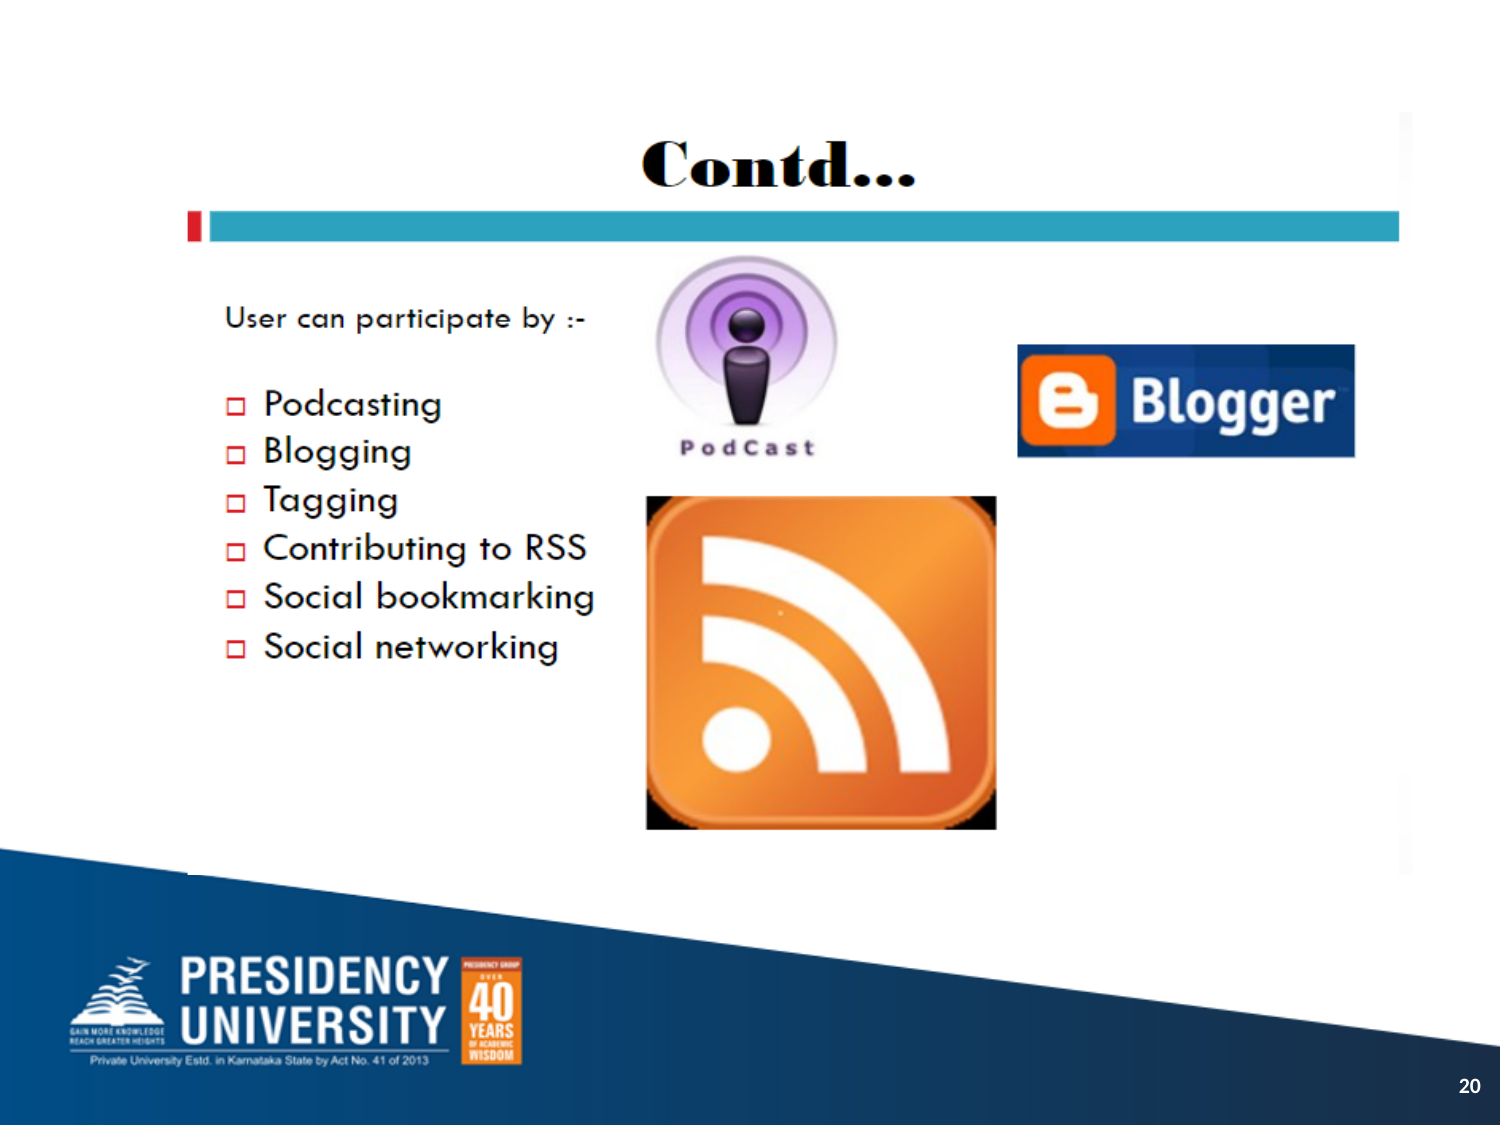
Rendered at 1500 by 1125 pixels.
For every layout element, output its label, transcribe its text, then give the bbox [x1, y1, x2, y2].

slide_number 20 [1158, 1054, 1496, 1115]
picture [0, 845, 1500, 1125]
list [187, 112, 1413, 875]
